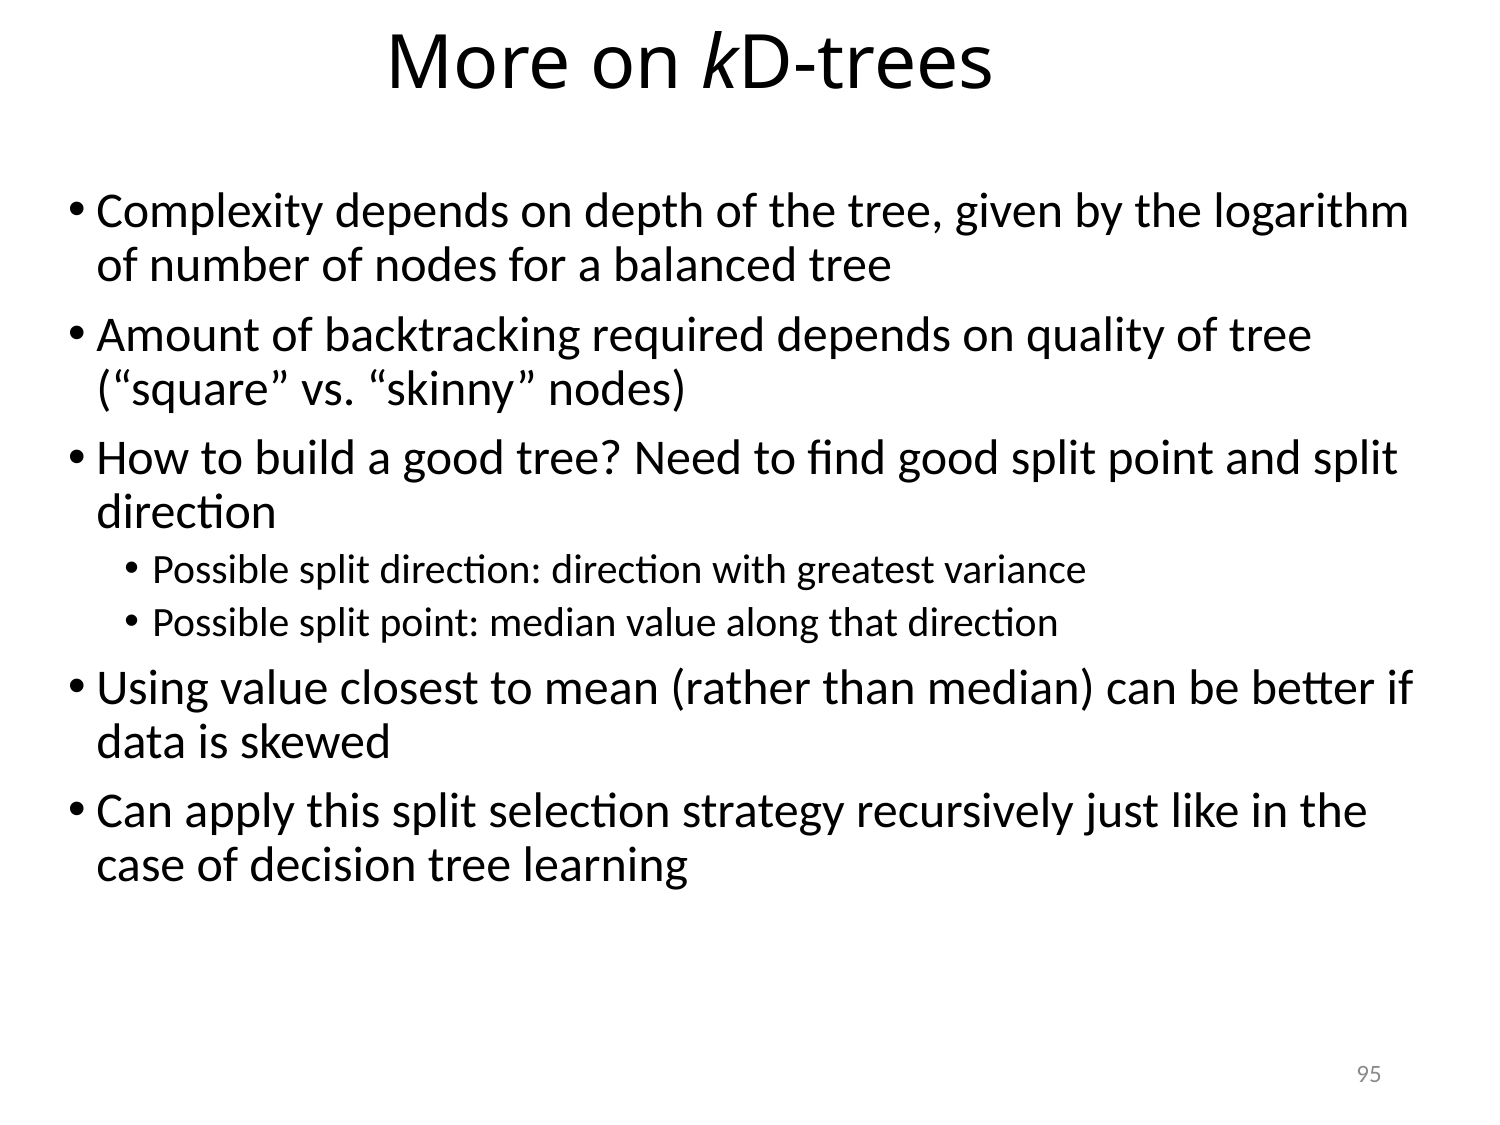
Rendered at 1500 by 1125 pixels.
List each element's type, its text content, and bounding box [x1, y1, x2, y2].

slide_number 95 [1059, 1042, 1397, 1103]
list Complexity depends on depth of the tree, given by the logarithm of number of nodes for a balanced tree Amount of backtracking required depends on quality of tree (“square” vs. “skinny” nodes) How to build a good tree? Need to find good split point and split direction Possible split direction: direction with greatest variance Possible split point: median value along that direction Using value closest to mean (rather than median) can be better if data is skewed Can apply this split selection strategy recursively just like in the case of decision tree learning [53, 177, 1455, 901]
title More on kD-trees [370, 0, 1500, 159]
